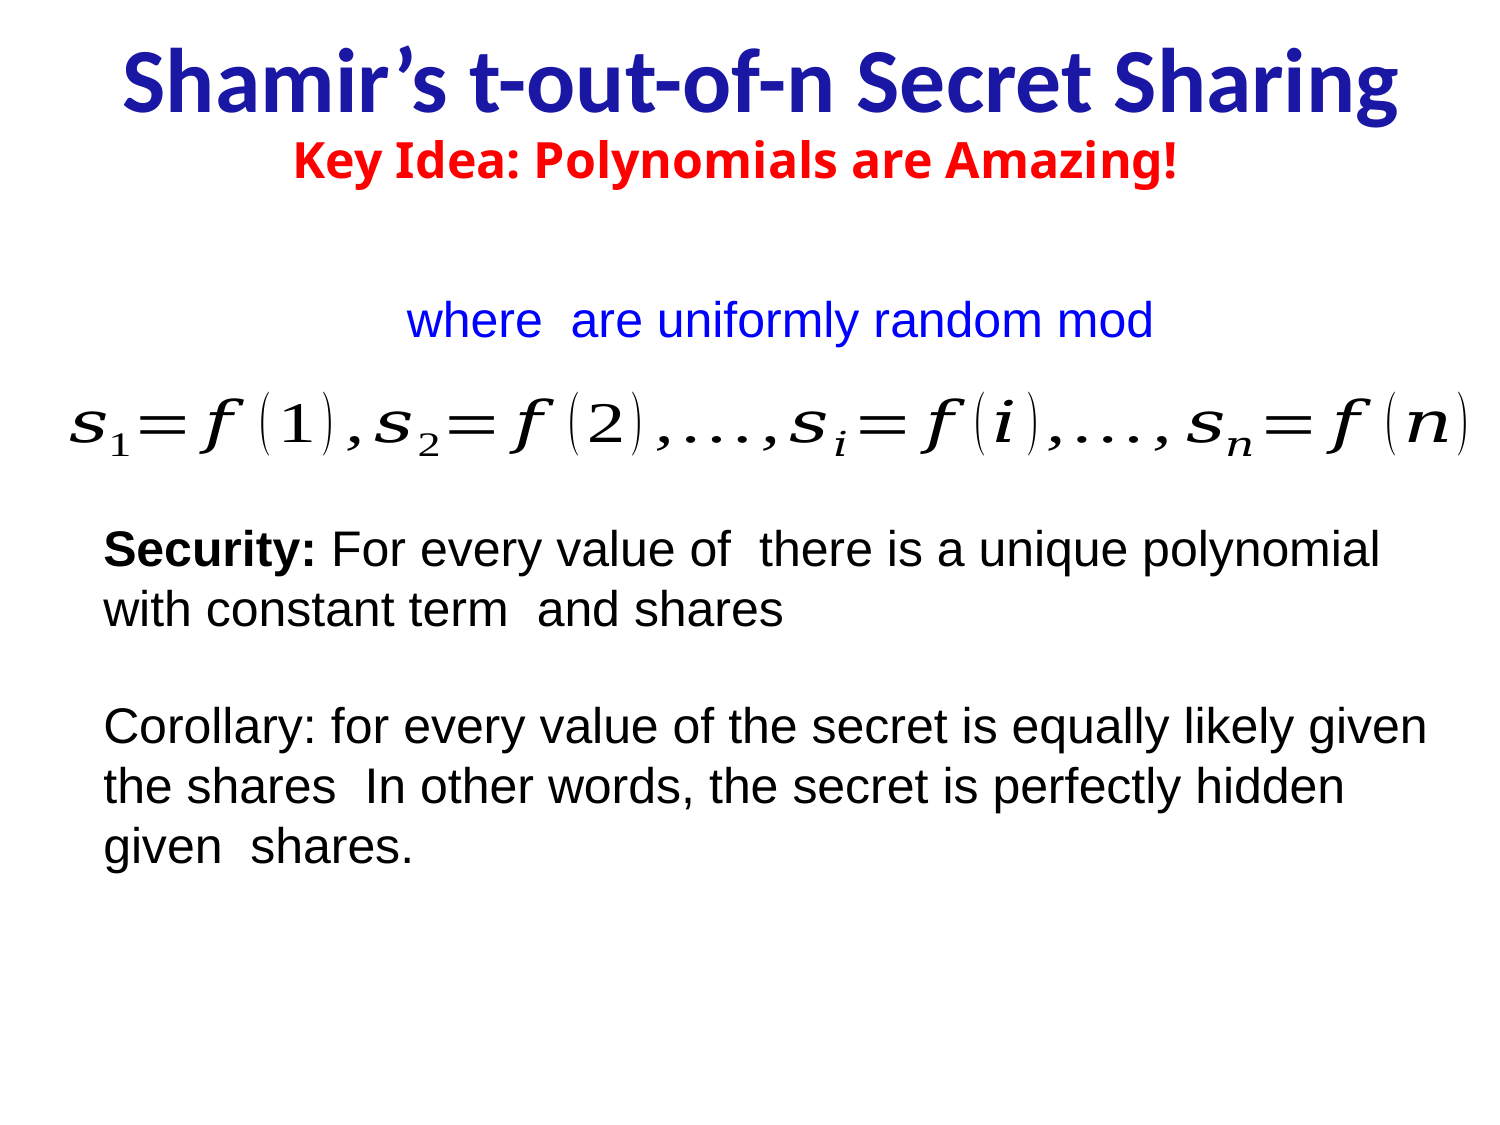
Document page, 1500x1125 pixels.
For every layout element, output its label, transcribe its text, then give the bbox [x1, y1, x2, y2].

title Shamir’s t-out-of-n Secret Sharing [0, 19, 1500, 132]
text_box Key Idea: Polynomials are Amazing! [277, 127, 1341, 190]
